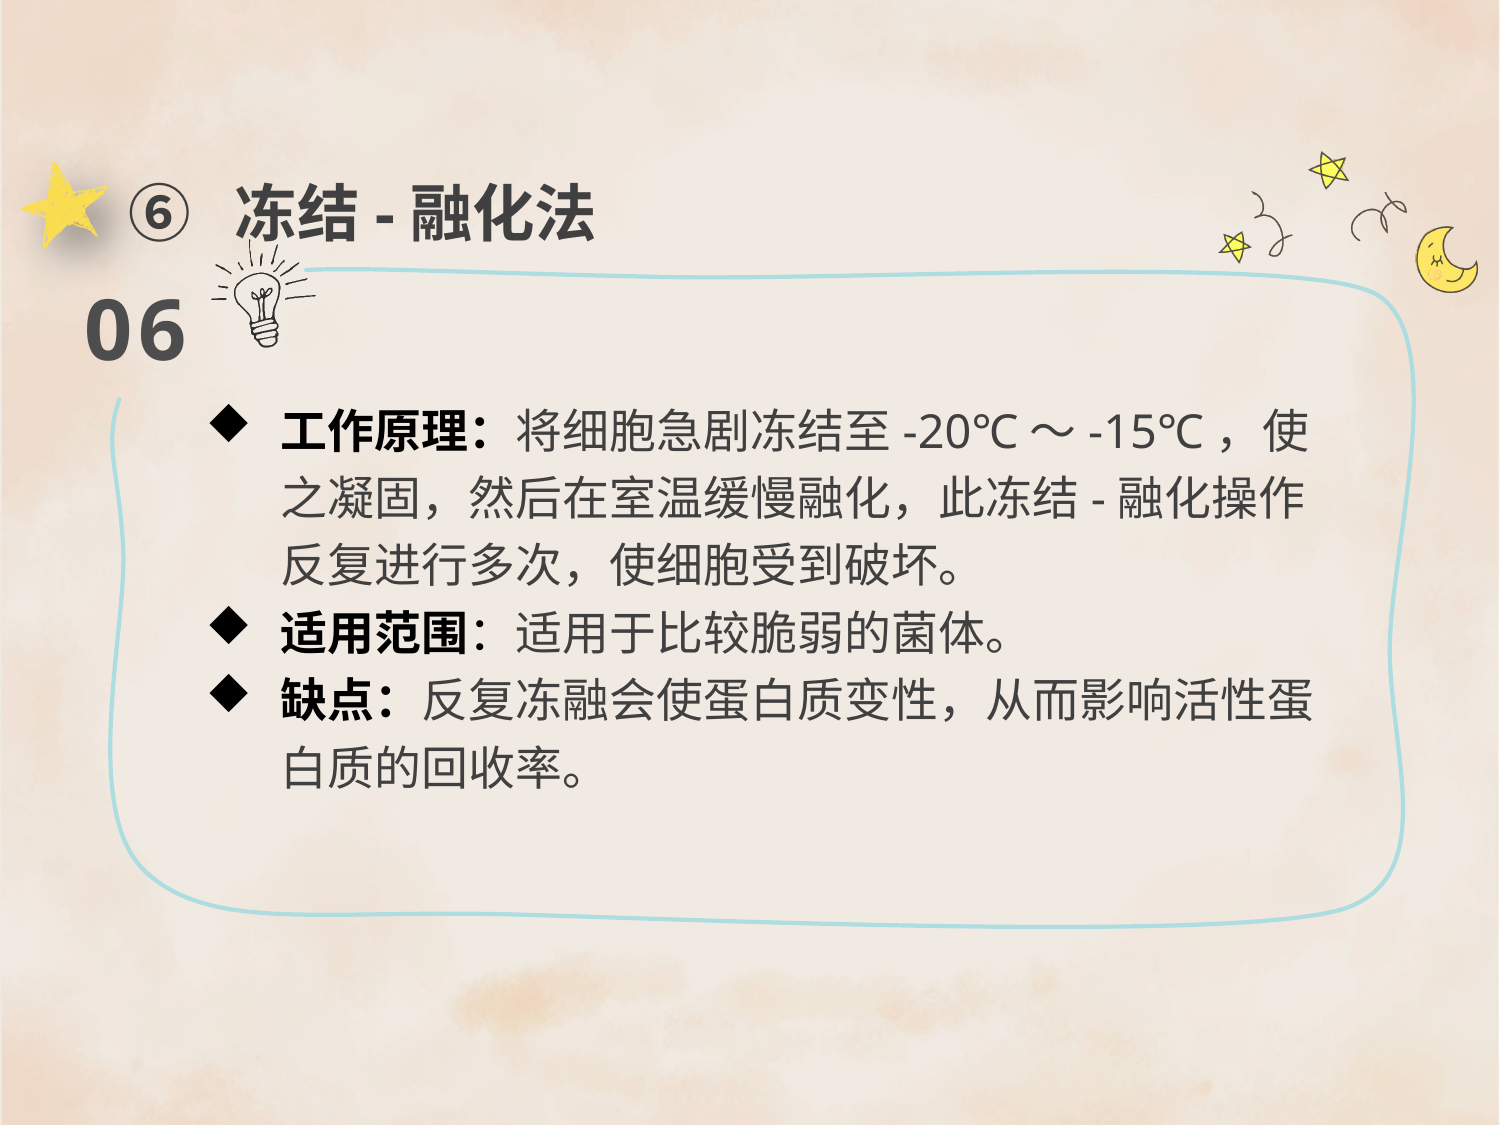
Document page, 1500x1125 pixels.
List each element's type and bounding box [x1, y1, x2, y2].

text_box [64, 220, 1414, 927]
picture [0, 0, 1500, 1125]
